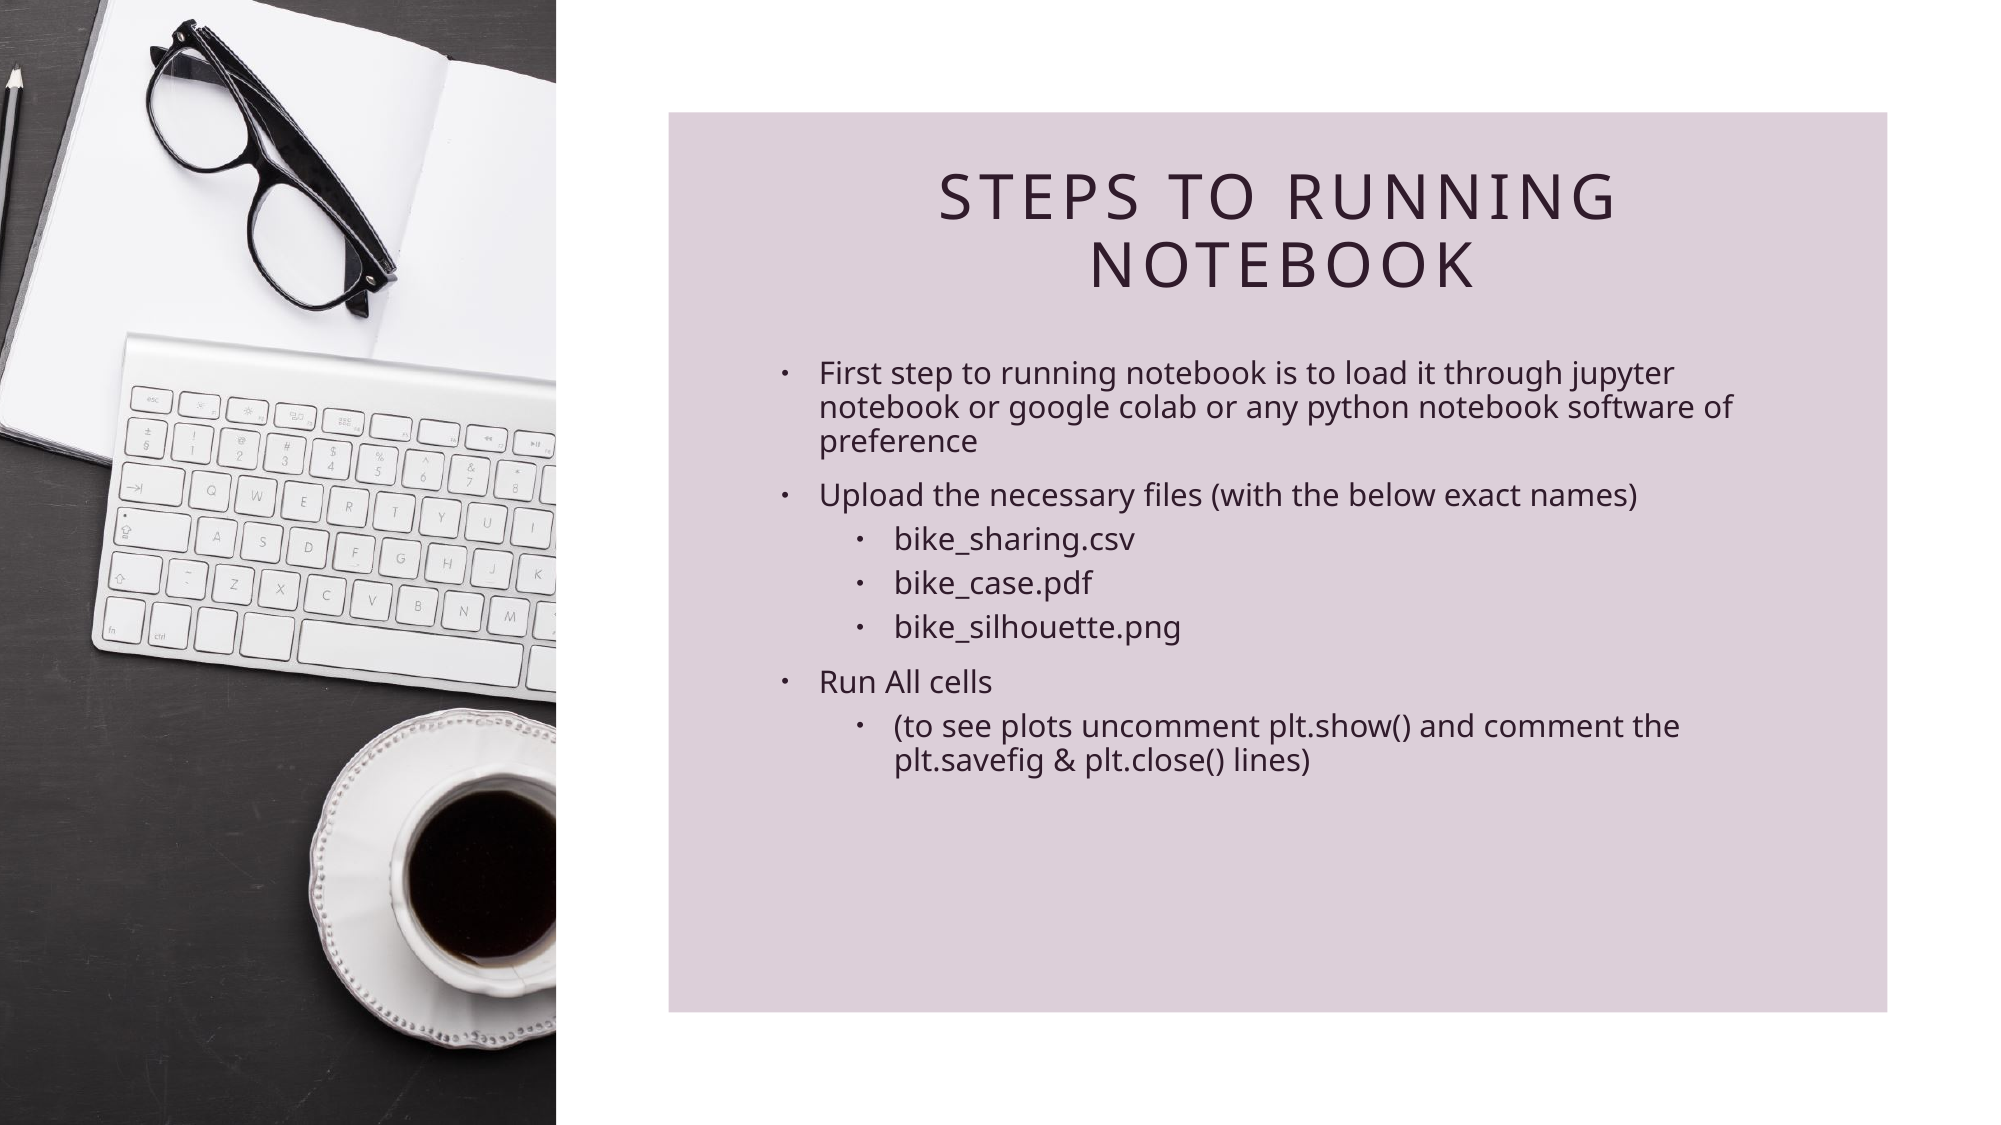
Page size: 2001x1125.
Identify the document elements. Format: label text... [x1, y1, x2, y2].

list First step to running notebook is to load it through jupyter notebook or google colab or any python notebook software of preference Upload the necessary files (with the below exact names) bike_sharing.csv bike_case.pdf bike_silhouette.png Run All cells (to see plots uncomment plt.show() and comment the plt.savefig & plt.close() lines) [766, 350, 1792, 931]
text_box [668, 111, 1888, 1013]
picture [0, 0, 557, 1125]
title Steps to running notebook [781, 154, 1782, 309]
text_box [557, 0, 2000, 1125]
